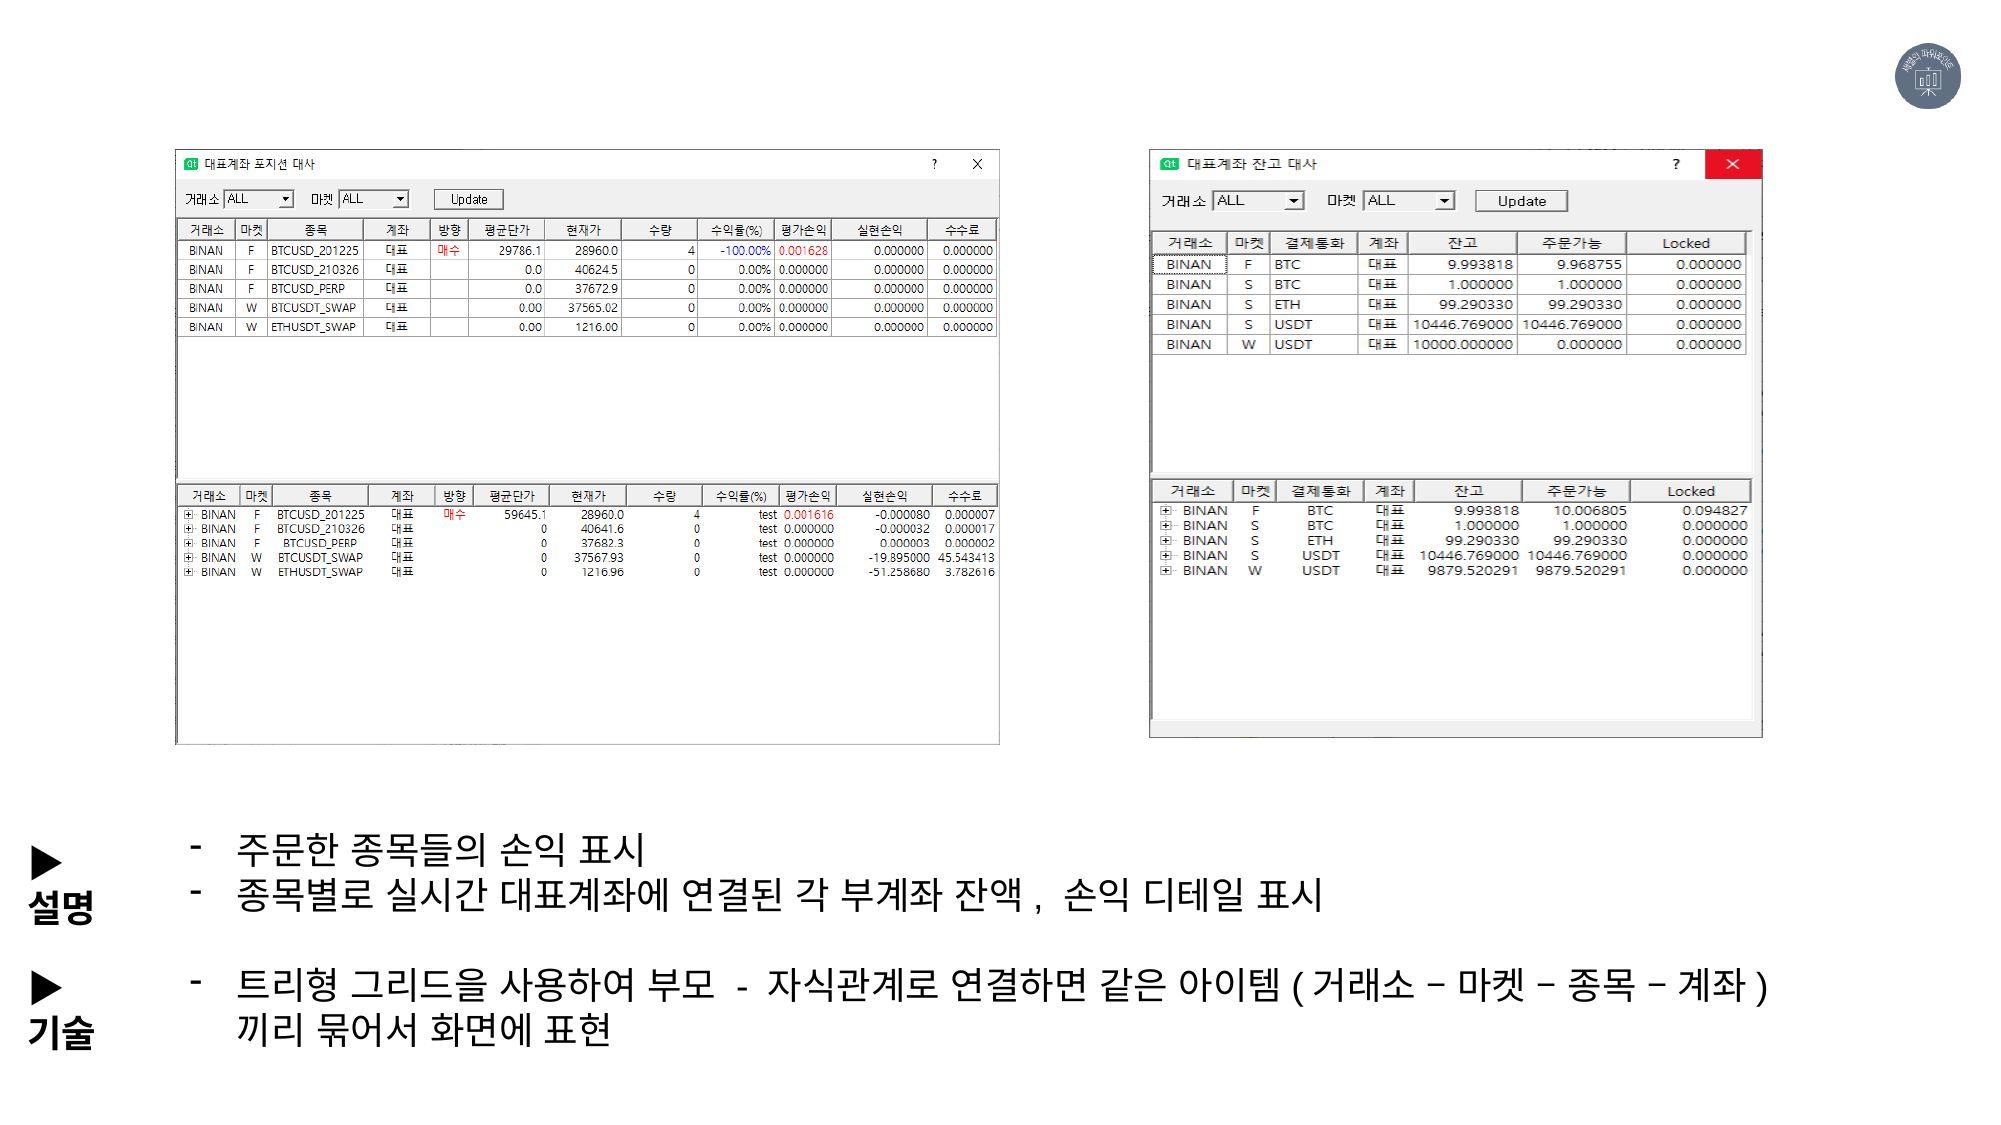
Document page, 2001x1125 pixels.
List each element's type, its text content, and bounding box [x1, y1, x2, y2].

text_box ▶설명 [25, 838, 142, 931]
picture [1895, 43, 1961, 109]
picture [1149, 149, 1763, 738]
picture [175, 149, 1001, 745]
text_box ▶기술 [25, 963, 142, 1056]
text_box 주문한 종목들의 손익 표시 종목별로 실시간 대표계좌에 연결된 각 부계좌 잔액, 손익 디테일 표시 트리형 그리드을 사용하여 부모 - 자식관계로 연결하면 같은 아이템(거래소 – 마켓 – 종목 – 계좌)끼리 묶어서 화면에 표현 [174, 820, 1838, 1105]
